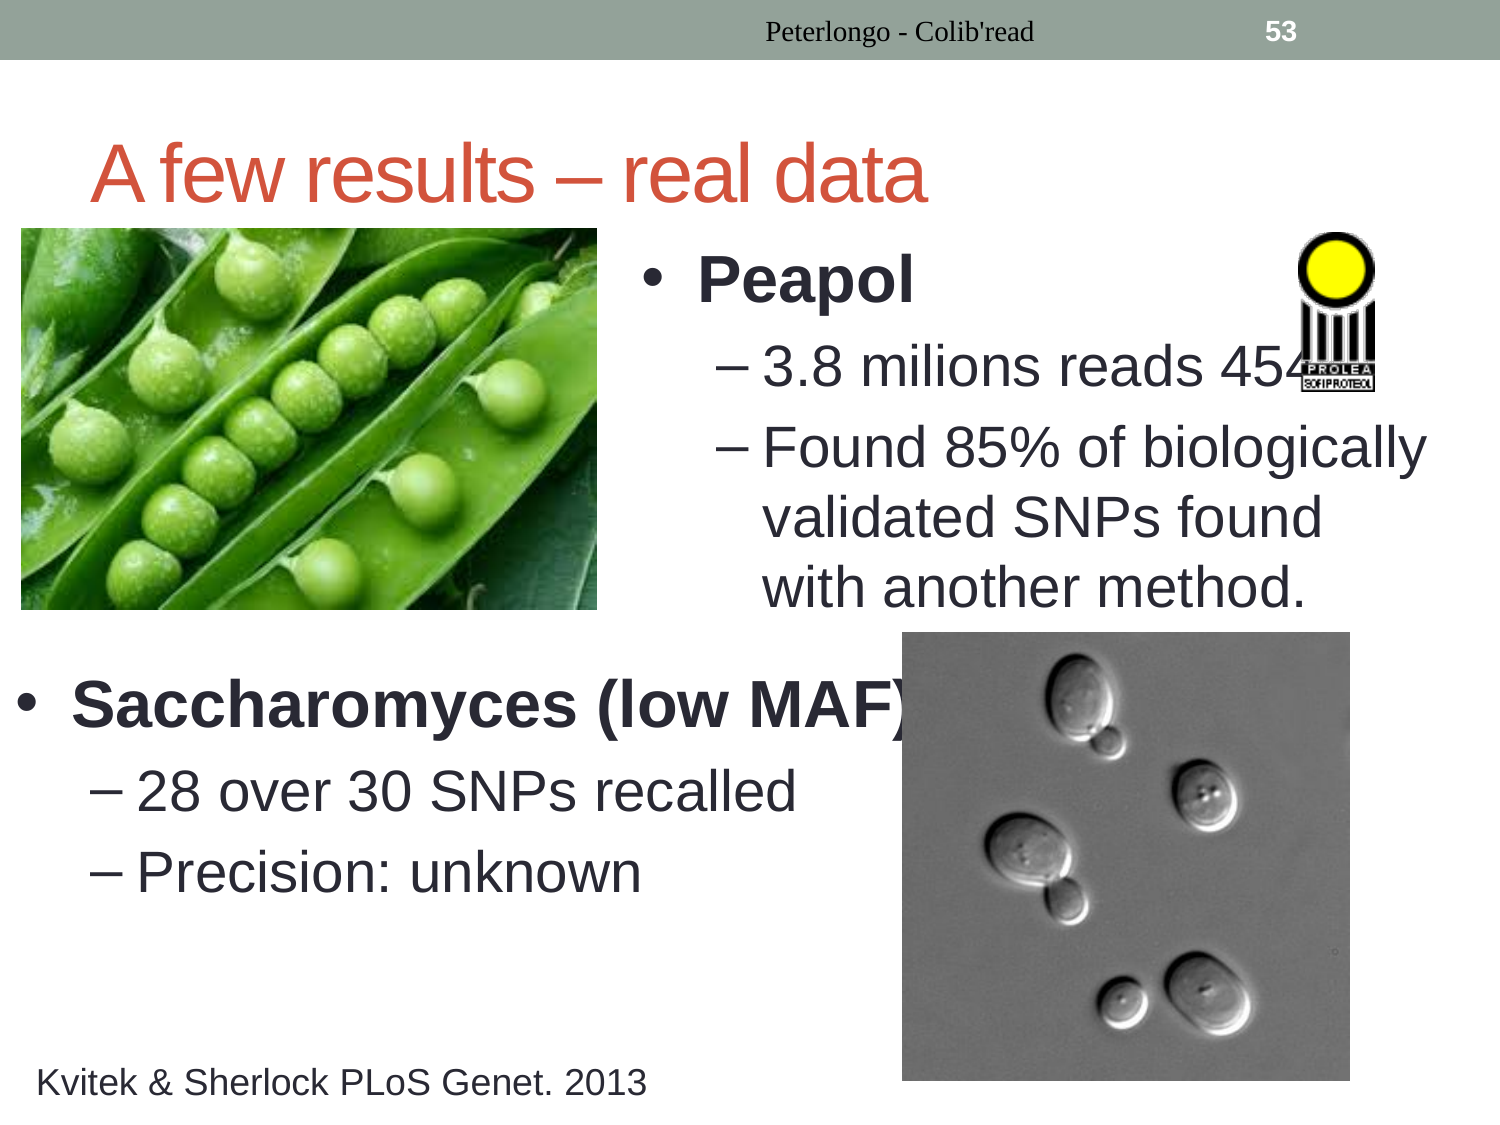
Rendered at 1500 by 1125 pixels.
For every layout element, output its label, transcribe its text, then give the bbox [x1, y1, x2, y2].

picture [20, 228, 597, 611]
footer Peterlongo - Colib'read [562, 3, 1238, 57]
picture [1298, 232, 1375, 392]
slide_number 53 [1250, 3, 1425, 57]
text_box Kvitek & Sherlock PLoS Genet. 2013 [21, 1050, 772, 1111]
picture [901, 632, 1351, 1081]
text_box Peapol 3.8 milions reads 454 Found 85% of biologically validated SNPs found with another method. [625, 228, 1453, 633]
title A few results – real data [75, 87, 1425, 250]
text_box Saccharomyces (low MAF) 28 over 30 SNPs recalled Precision: unknown [0, 653, 898, 997]
